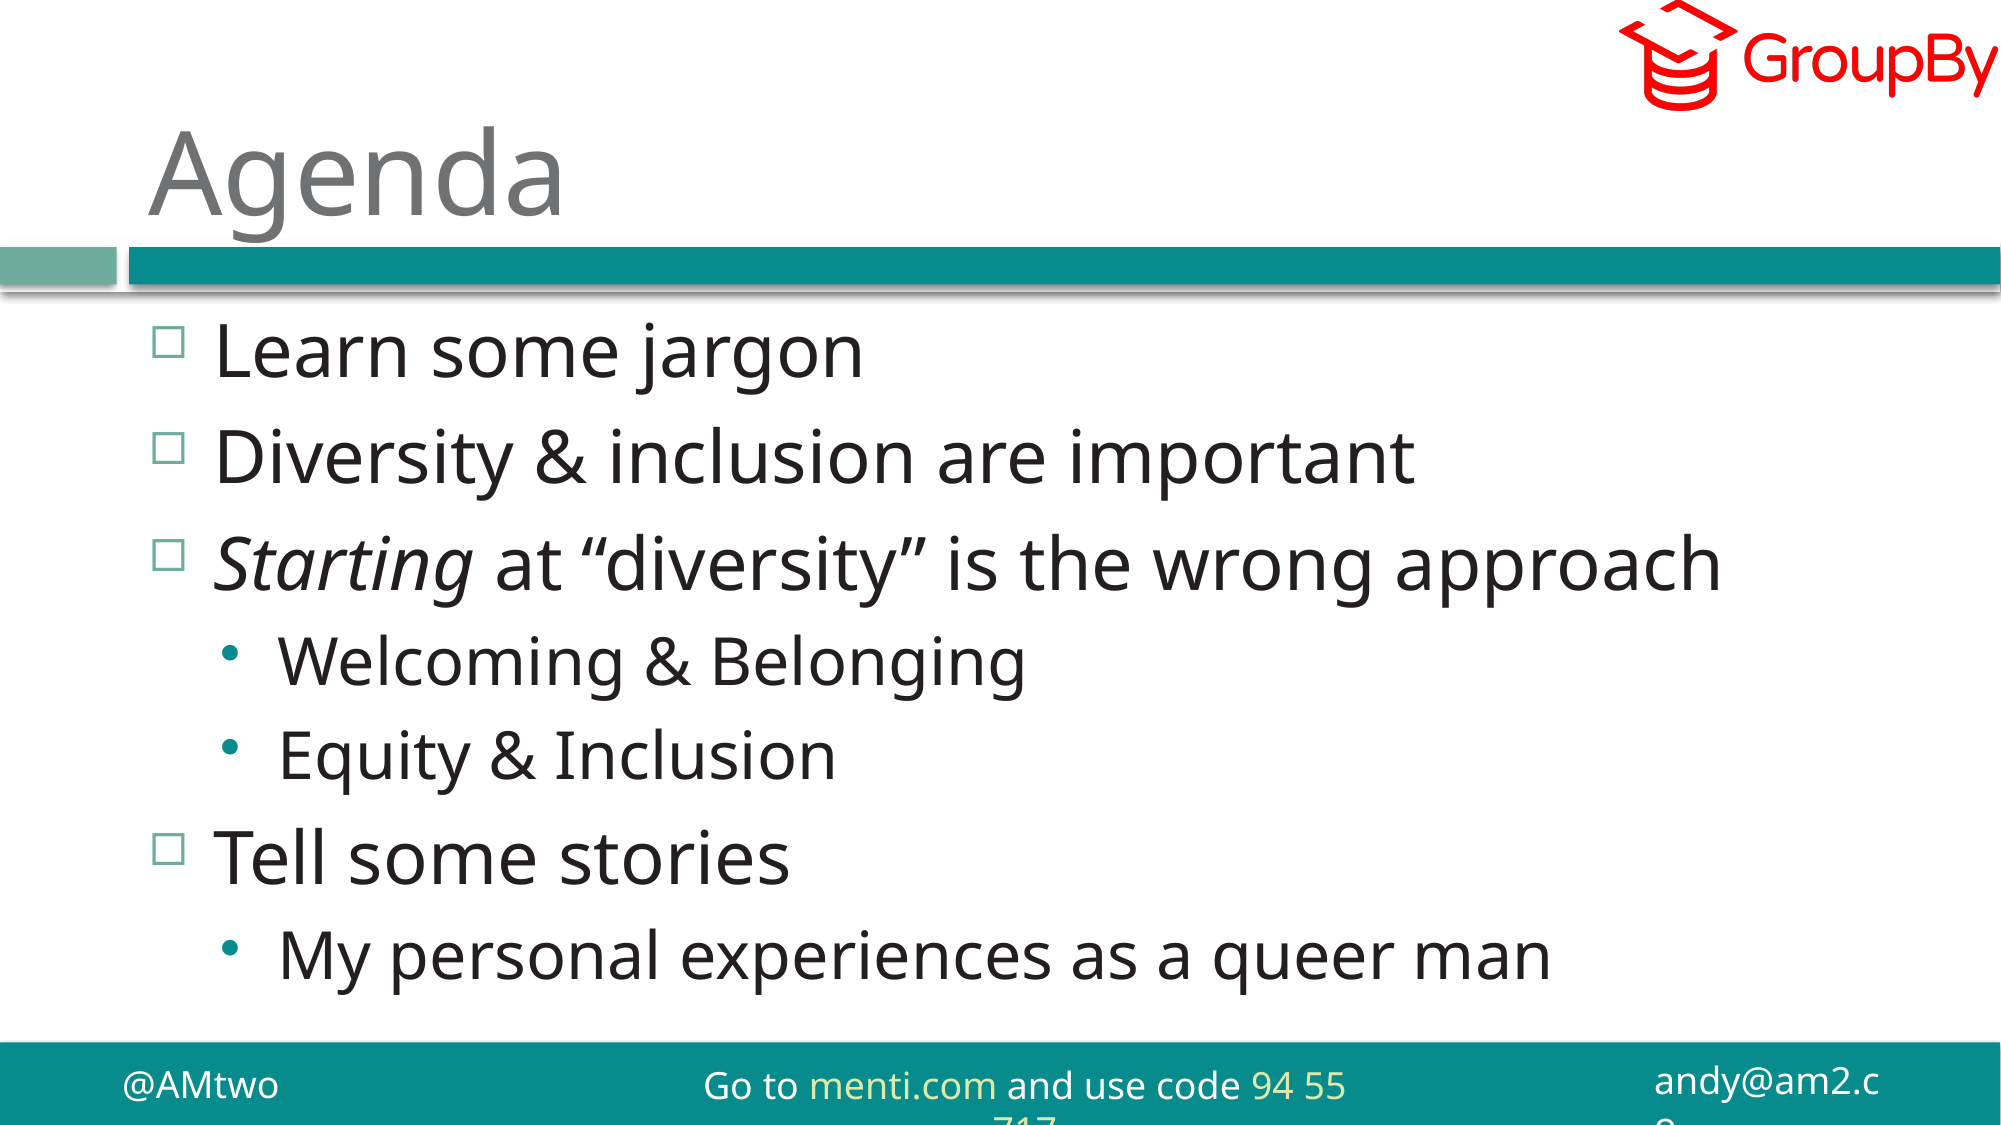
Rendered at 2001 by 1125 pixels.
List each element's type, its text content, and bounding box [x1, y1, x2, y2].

picture [1619, 0, 1998, 111]
list Learn some jargon Diversity & inclusion are important Starting at “diversity” is the wrong approach Welcoming & Belonging Equity & Inclusion Tell some stories My personal experiences as a queer man [133, 295, 1889, 1005]
title Agenda [133, 25, 1917, 246]
